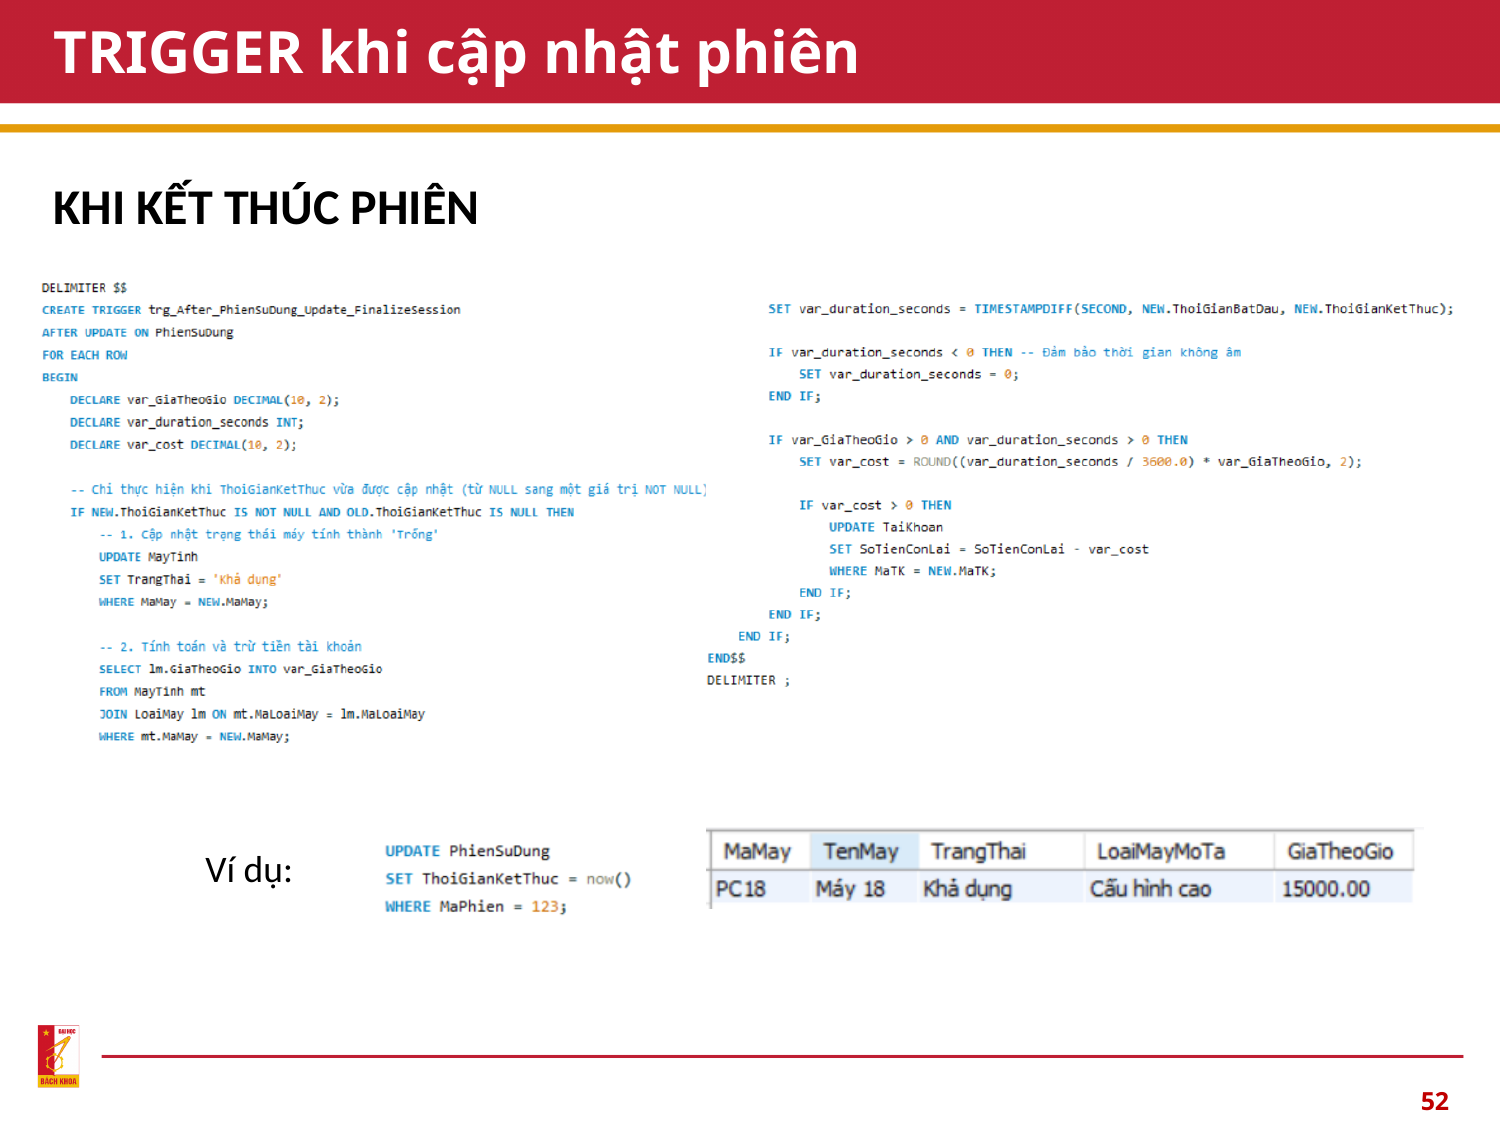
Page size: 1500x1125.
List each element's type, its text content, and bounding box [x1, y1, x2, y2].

text_box Ví dụ: [190, 837, 309, 898]
title TRIGGER khi cập nhật phiên [38, 15, 1462, 91]
text_box KHI KẾT THÚC PHIÊN [38, 167, 556, 243]
picture [0, 0, 1500, 1125]
slide_number 52 [1126, 1078, 1464, 1125]
